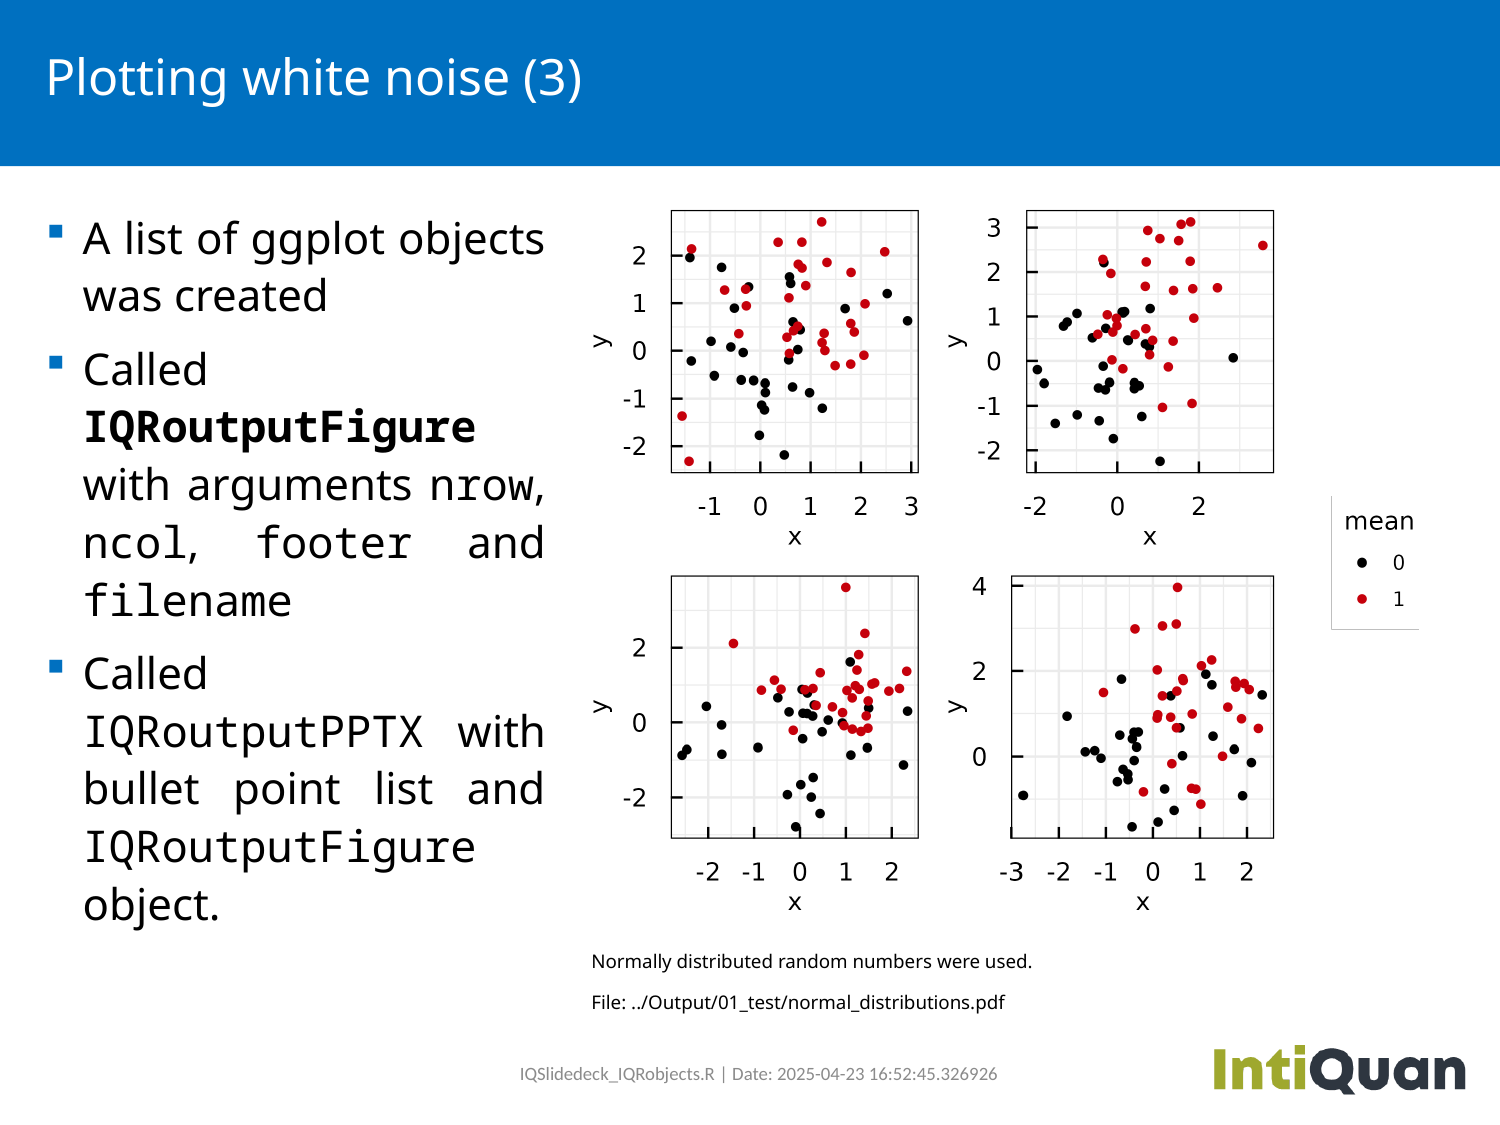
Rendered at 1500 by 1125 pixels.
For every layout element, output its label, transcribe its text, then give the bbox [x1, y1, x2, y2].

picture [1211, 1039, 1466, 1101]
title Plotting white noise (3) [0, 0, 1500, 167]
list A list of ggplot objects was created Called IQRoutputFigure with arguments nrow, ncol, footer and filename Called IQRoutputPPTX with bullet point list and IQRoutputFigure object. [30, 197, 561, 1014]
list Normally distributed random numbers were used. File: ../Output/01_test/normal_distributions.pdf [576, 940, 1464, 1014]
footer IQSlidedeck_IQRobjects.R | Date: 2025-04-23 16:52:45.326926 [323, 1042, 1194, 1103]
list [576, 197, 1464, 928]
